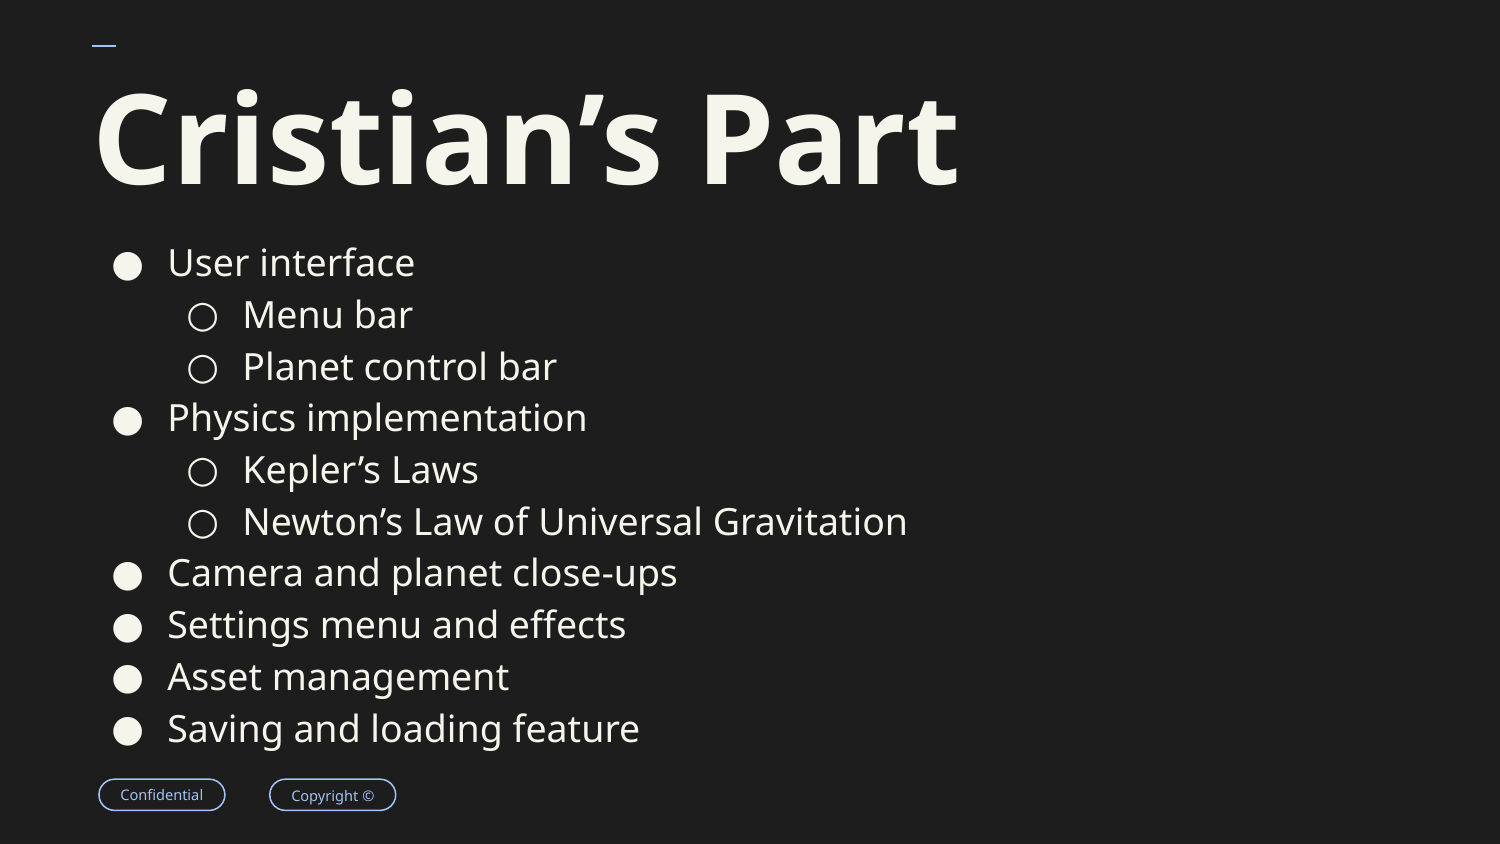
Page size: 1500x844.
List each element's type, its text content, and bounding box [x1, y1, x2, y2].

title Cristian’s Part [77, 73, 1068, 217]
title User interface Menu bar Planet control bar Physics implementation Kepler’s Laws Newton’s Law of Universal Gravitation Camera and planet close-ups Settings menu and effects Asset management Saving and loading feature [77, 217, 1398, 754]
